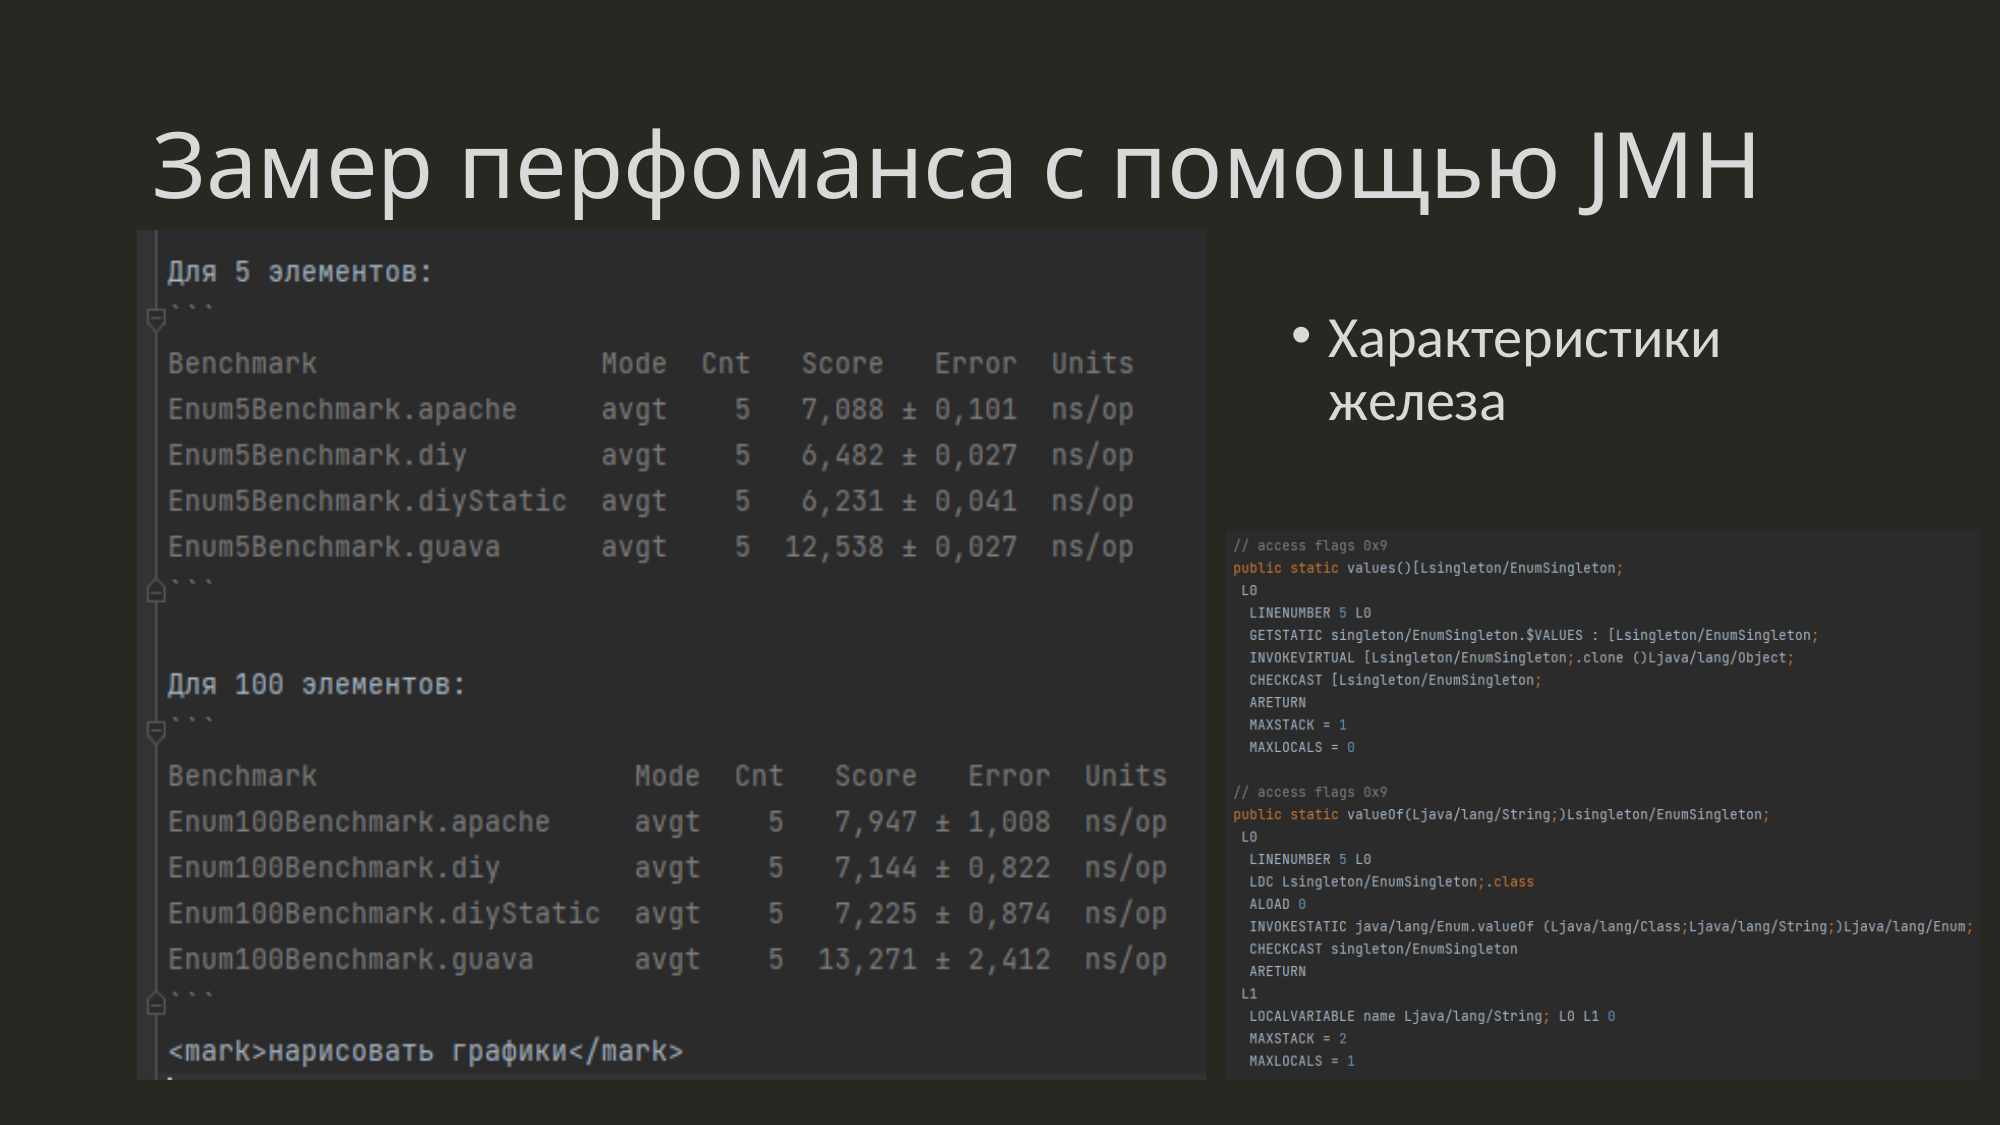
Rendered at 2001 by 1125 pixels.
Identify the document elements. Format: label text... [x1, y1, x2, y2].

list Характеристики железа [1276, 299, 1863, 530]
picture [1226, 530, 1979, 1080]
title Замер перфоманса с помощью JMH [137, 59, 1863, 278]
picture [137, 230, 1206, 1080]
